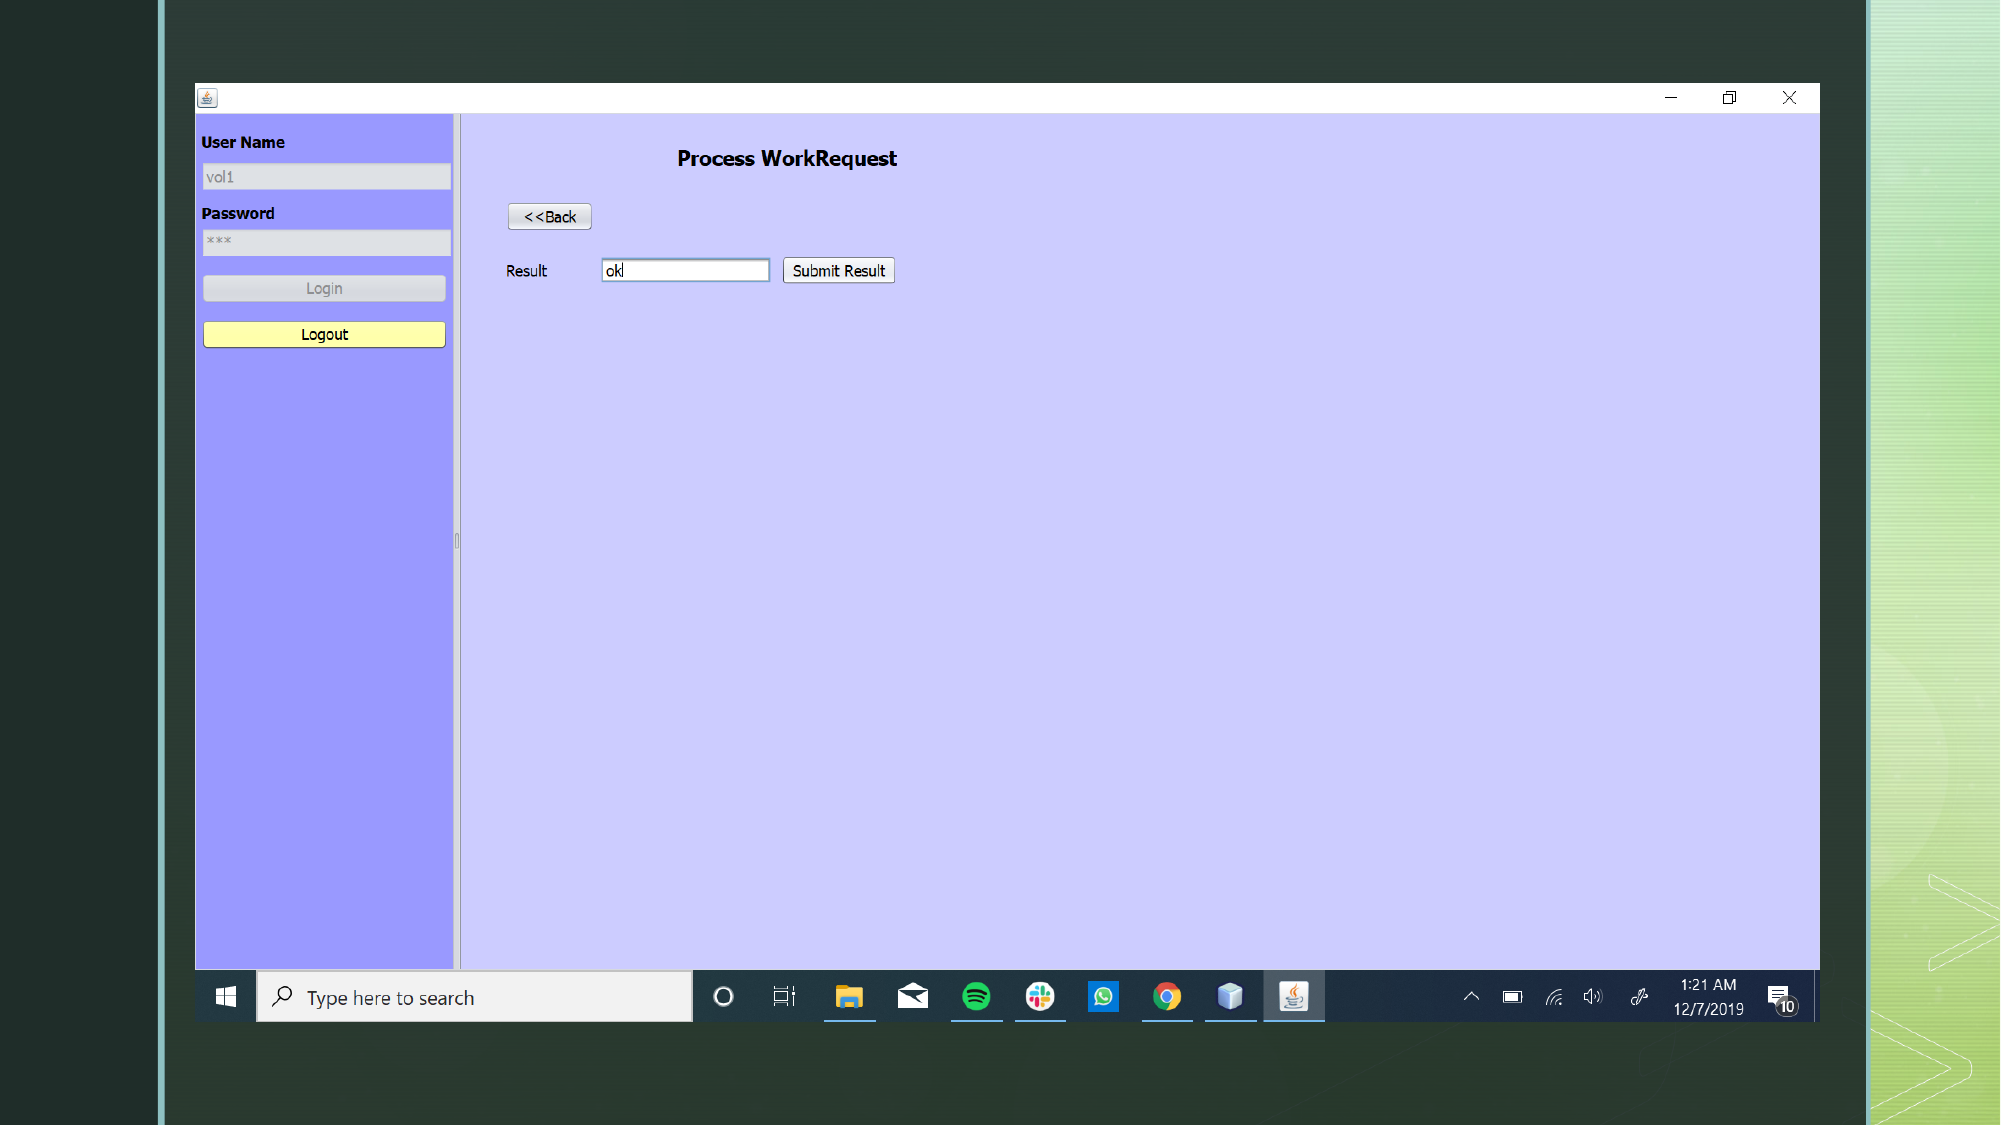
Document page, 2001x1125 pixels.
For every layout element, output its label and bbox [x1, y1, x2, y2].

picture [194, 83, 1821, 1022]
picture [1871, 0, 2001, 1125]
